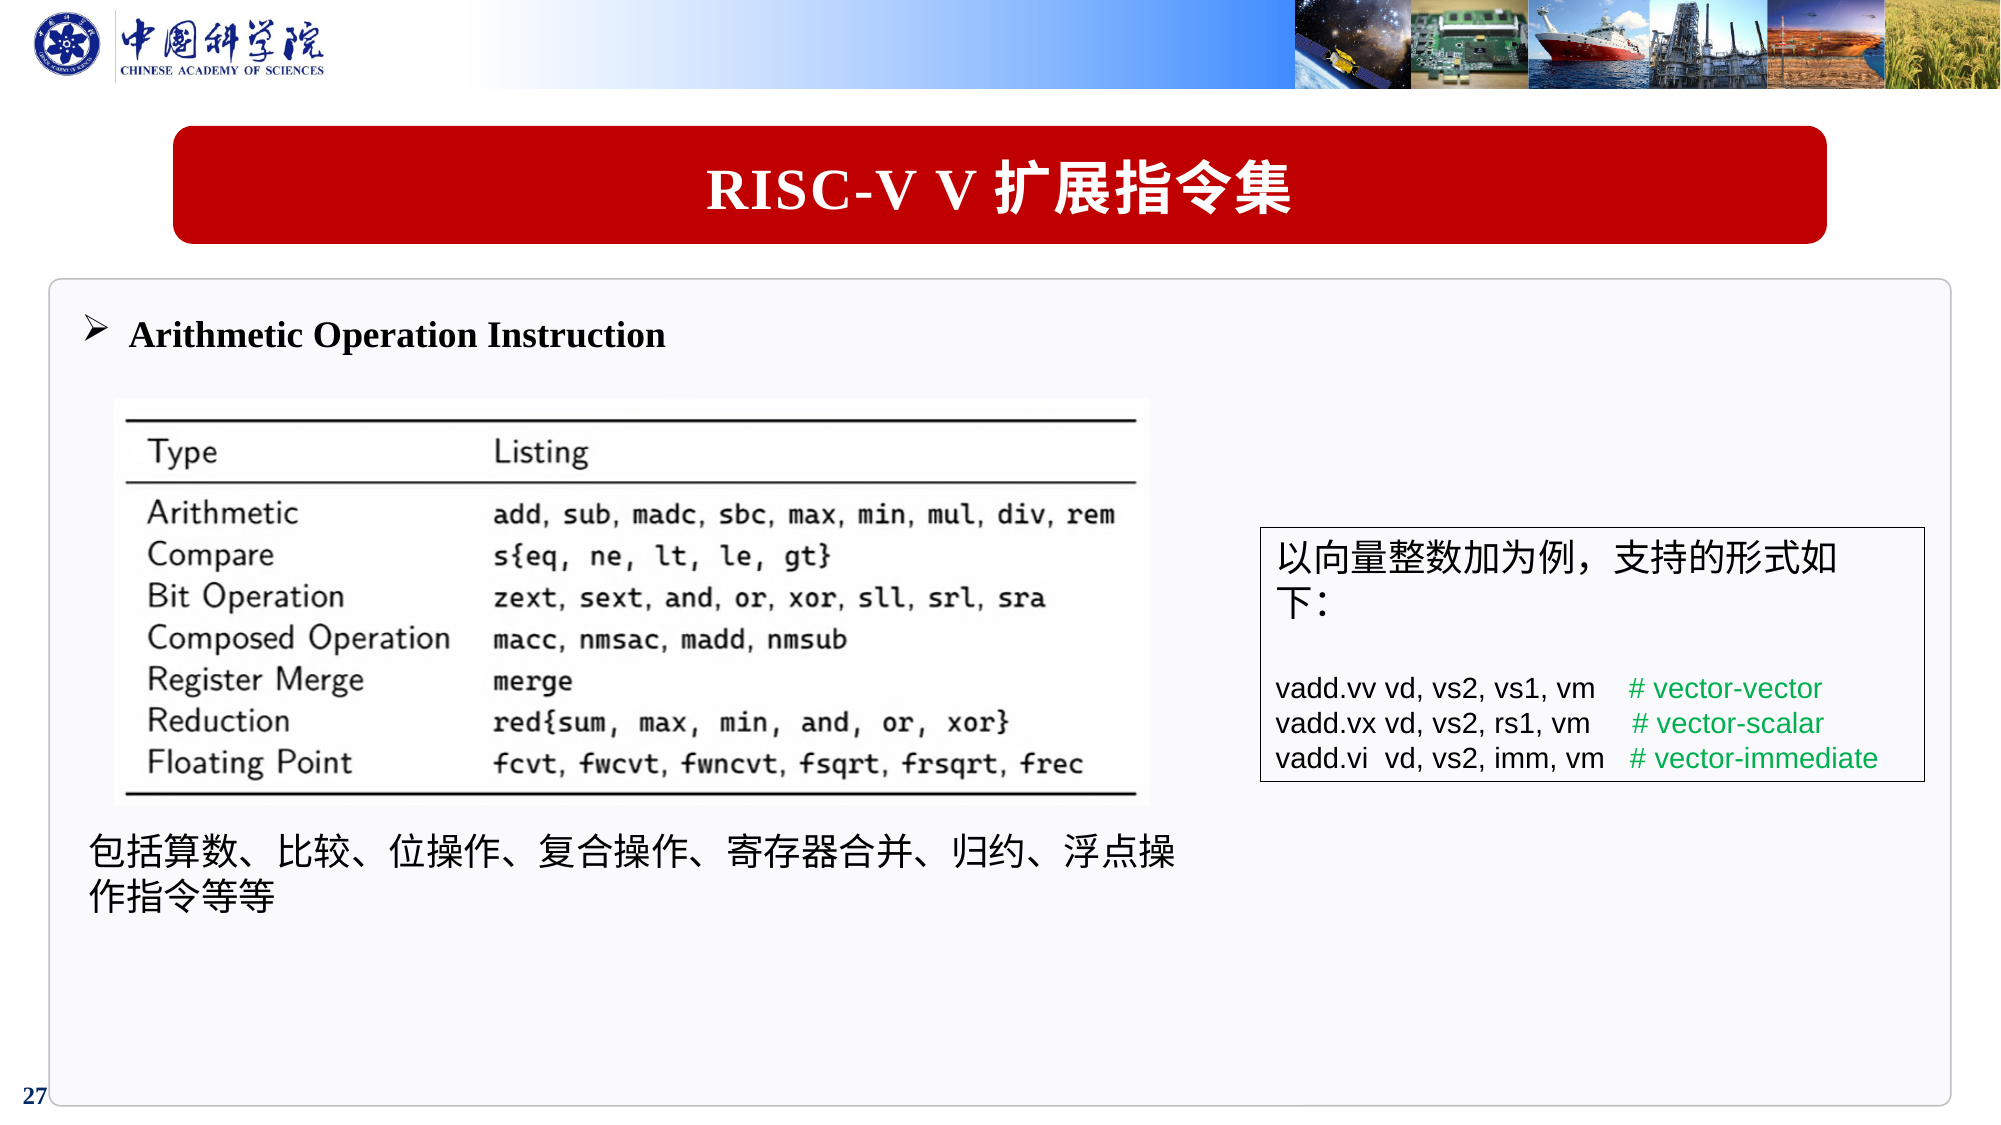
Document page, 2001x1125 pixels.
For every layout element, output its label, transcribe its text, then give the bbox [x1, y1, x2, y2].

text_box [49, 278, 1951, 1106]
text_box 包括算数、比较、位操作、复合操作、寄存器合并、归约、浮点操作指令等等 [73, 820, 1208, 926]
text_box Arithmetic Operation Instruction [66, 302, 729, 363]
text_box 以向量整数加为例，支持的形式如下： vadd.vv vd, vs2, vs1, vm # vector-vector vadd.vx vd, vs2, rs1, vm # vector-scalar vadd.vi vd, vs2, imm, vm # vector-immediate [1260, 527, 1925, 782]
picture [29, 10, 327, 83]
text_box RISC-V V扩展指令集 [173, 125, 1827, 244]
picture [113, 397, 1149, 805]
picture [1295, 0, 2001, 89]
